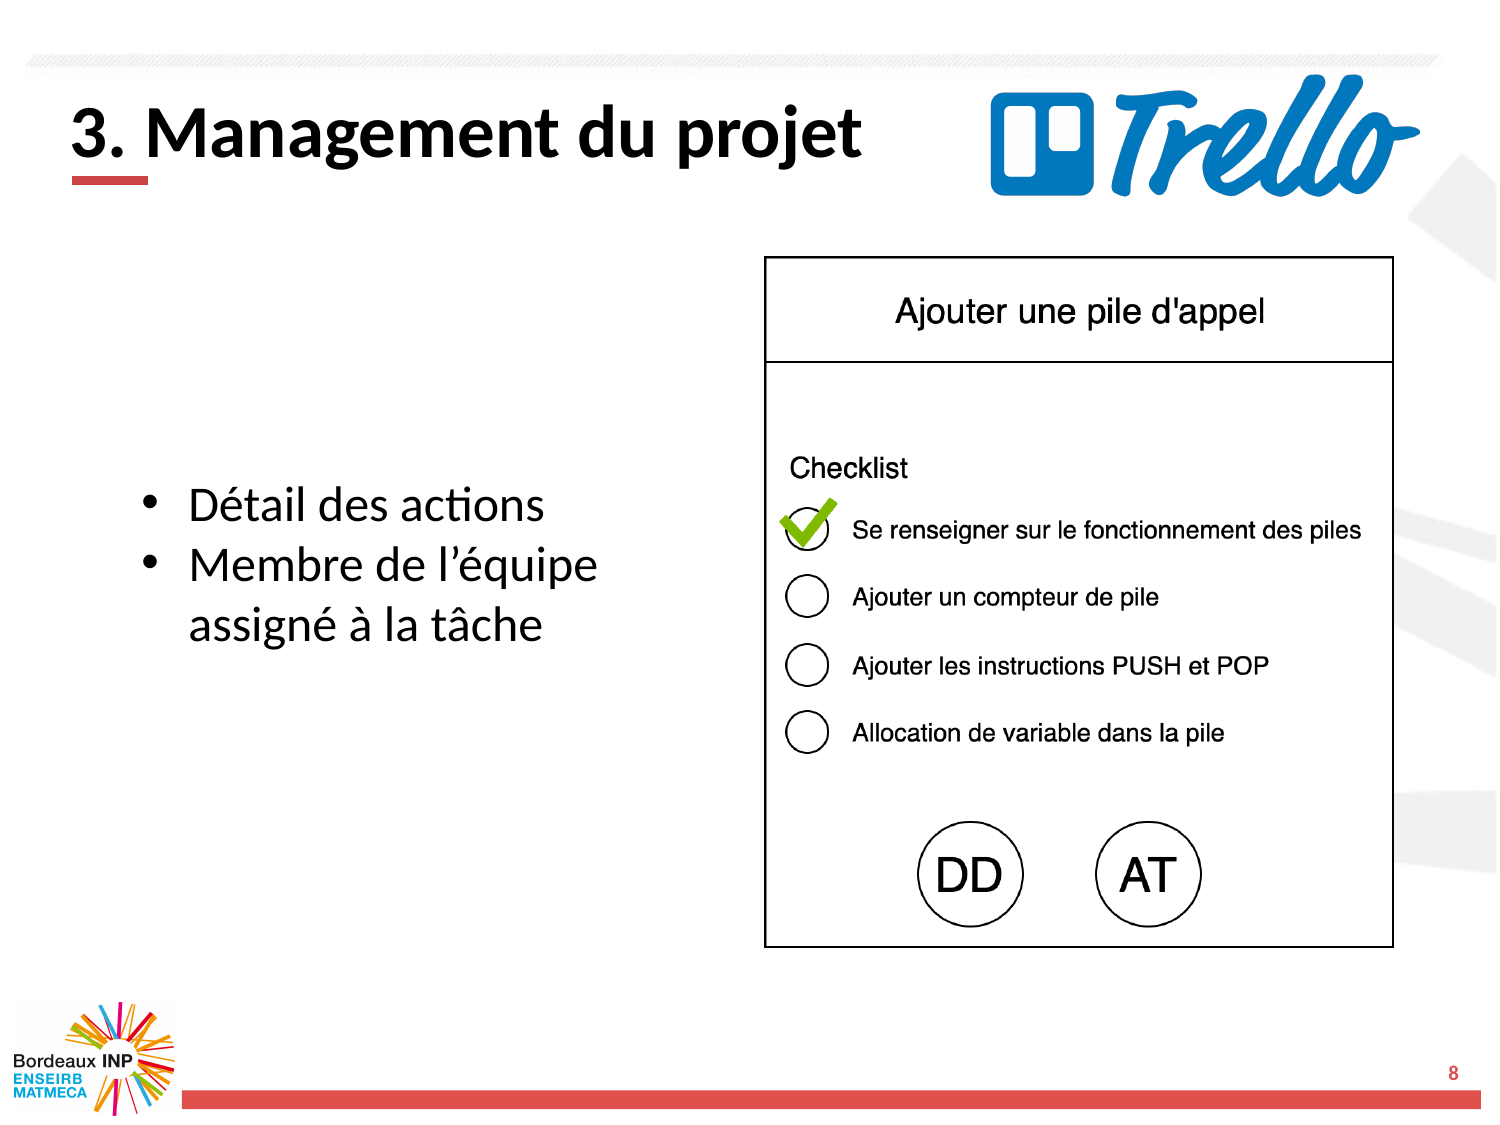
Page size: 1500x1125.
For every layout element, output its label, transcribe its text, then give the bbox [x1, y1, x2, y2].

text_box 3. Management du projet [54, 85, 895, 203]
picture [14, 1002, 175, 1116]
text_box Détail des actions Membre de l’équipe assigné à la tâche [126, 463, 736, 659]
picture [0, 0, 1499, 1088]
